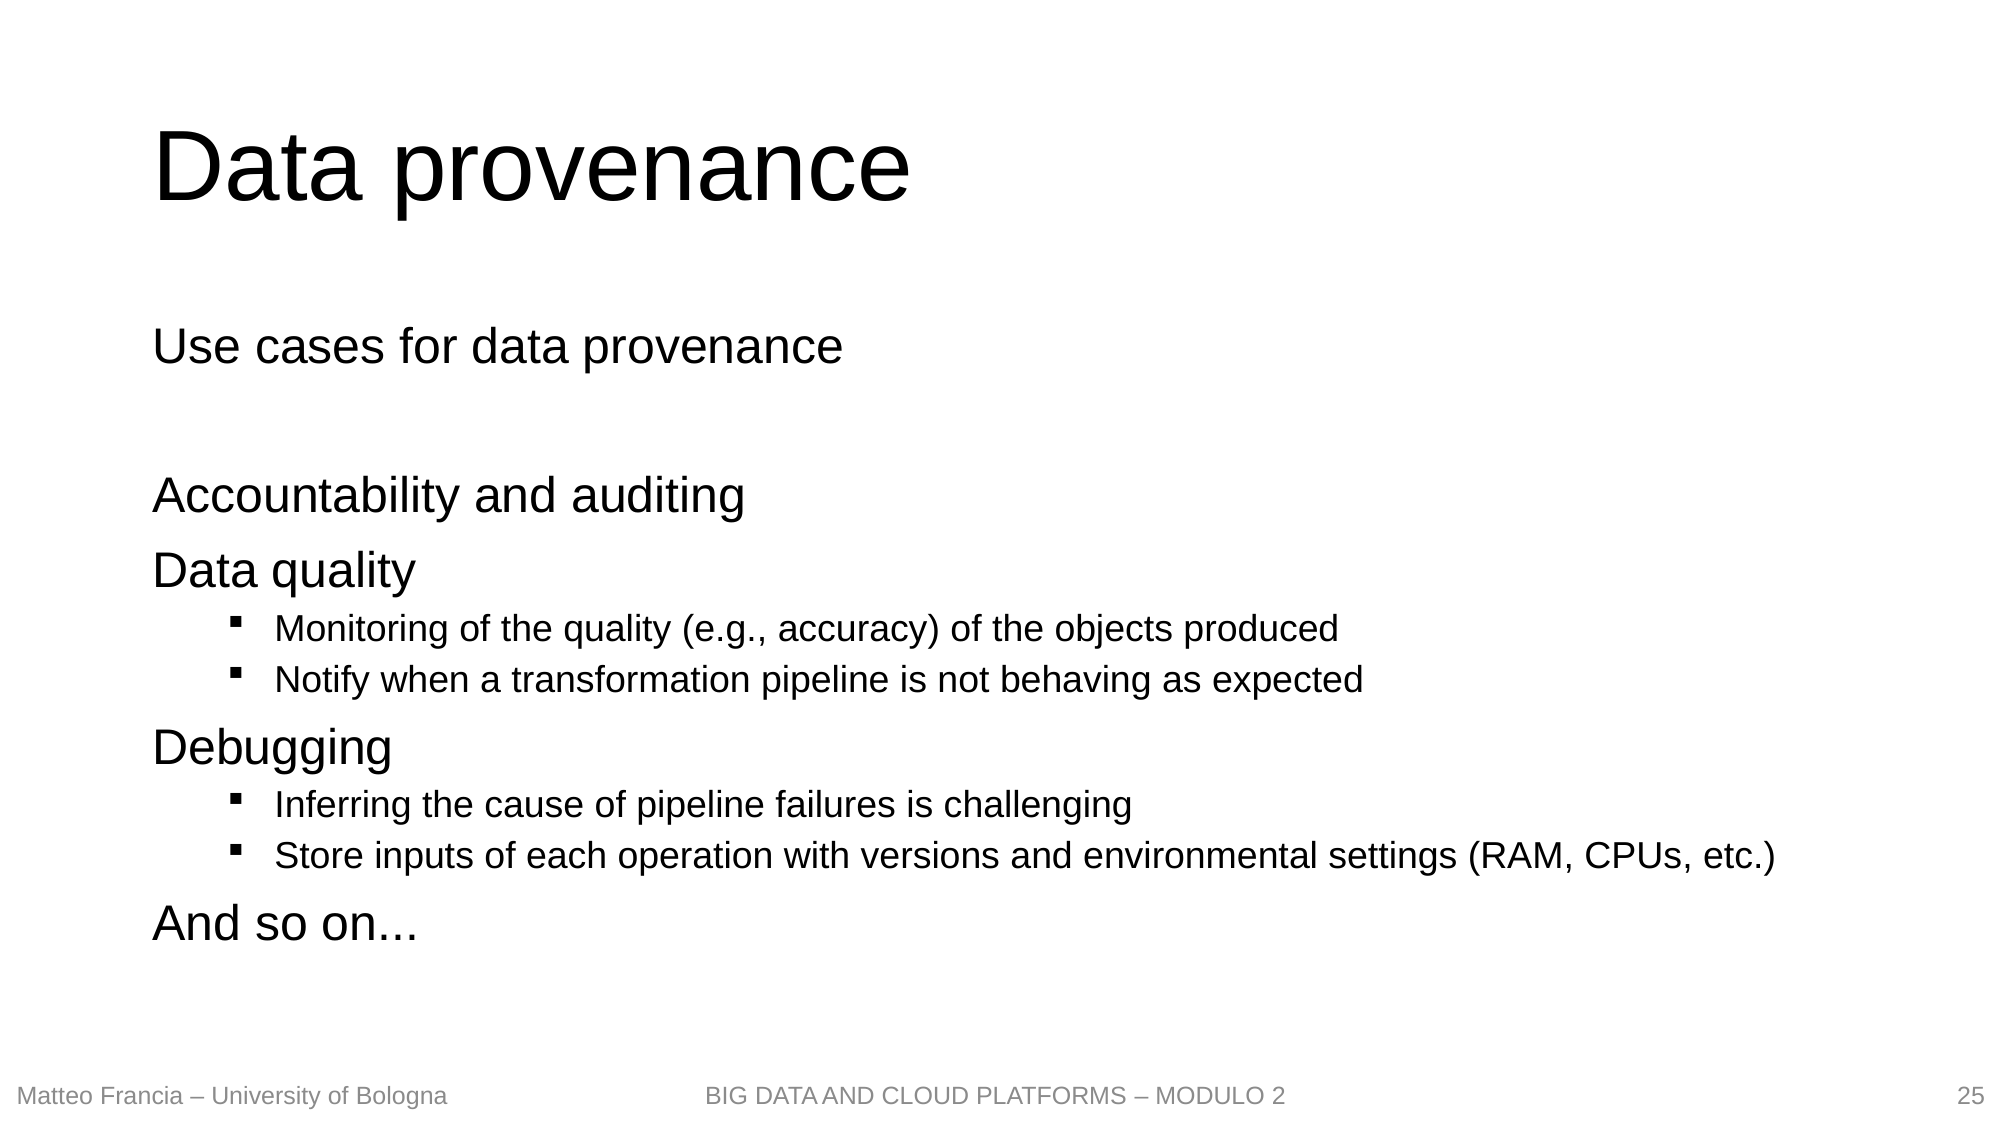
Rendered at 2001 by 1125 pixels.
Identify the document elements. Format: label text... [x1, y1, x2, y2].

list Use cases for data provenance Accountability and auditing Data quality Monitoring of the quality (e.g., accuracy) of the objects produced Notify when a transformation pipeline is not behaving as expected Debugging Inferring the cause of pipeline failures is challenging Store inputs of each operation with versions and environmental settings (RAM, CPUs, etc.) And so on... [137, 278, 1863, 993]
slide_number 25 [1550, 1065, 2000, 1125]
footer Matteo Francia – University of Bologna [0, 1065, 466, 1125]
title Data provenance [137, 59, 1863, 278]
